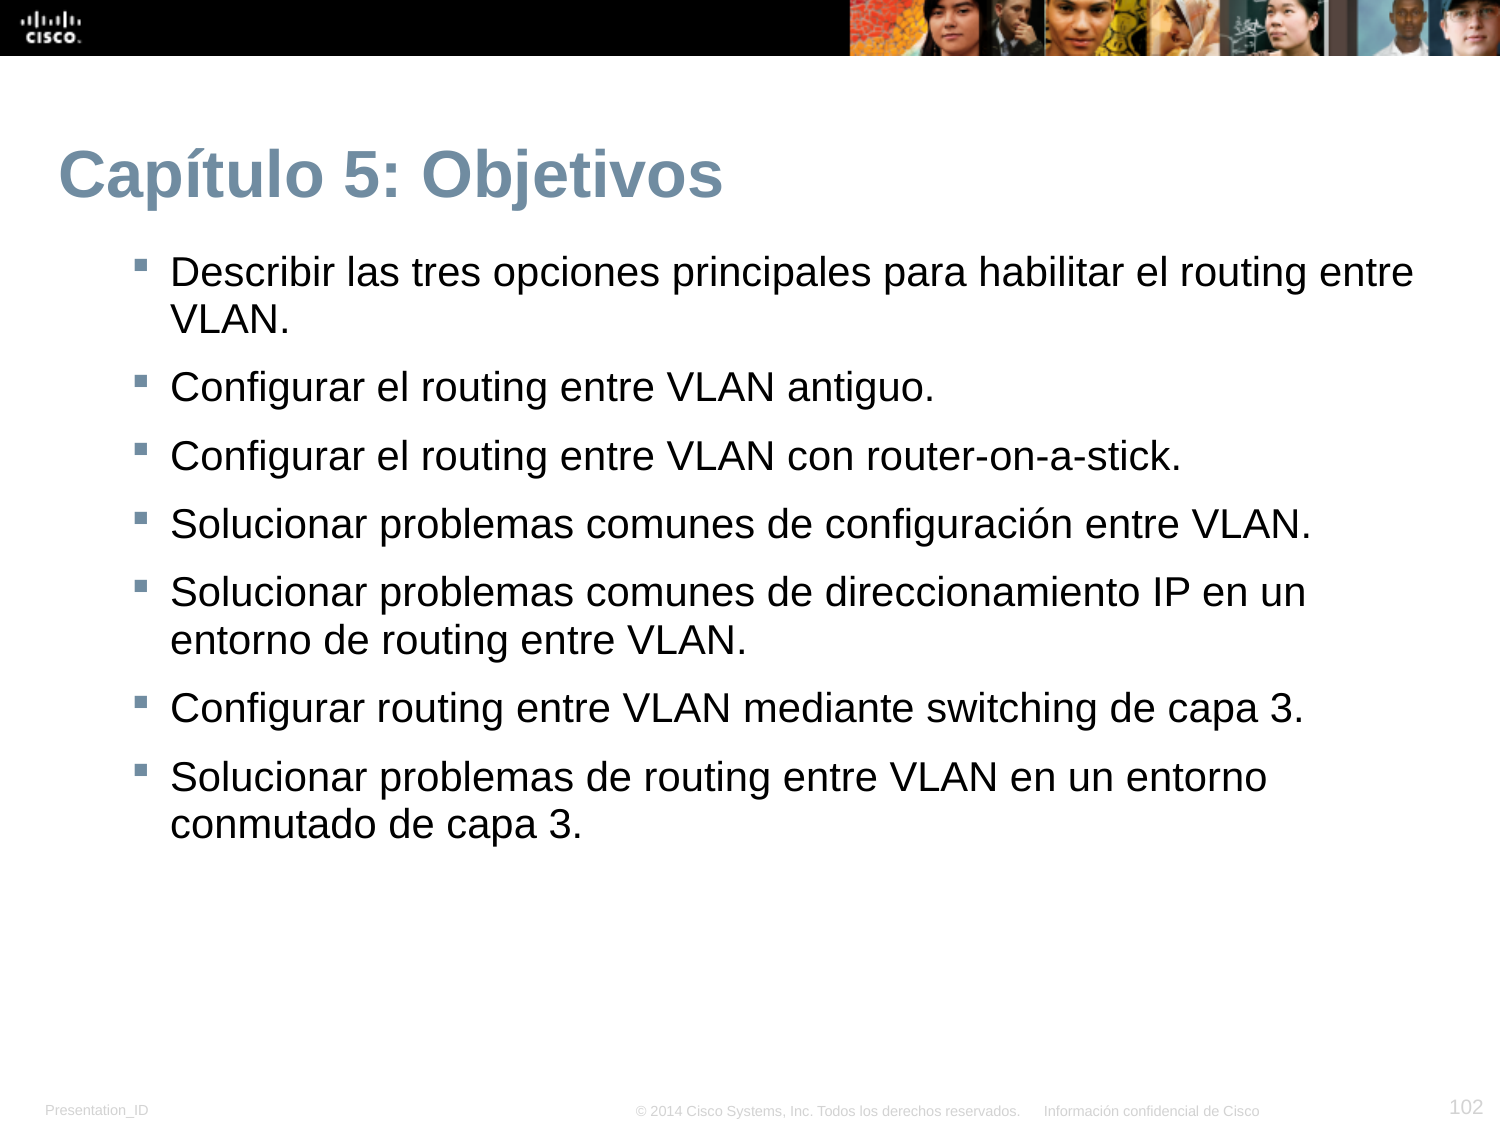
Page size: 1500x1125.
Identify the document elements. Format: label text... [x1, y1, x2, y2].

picture [0, 0, 1500, 56]
title Capítulo 5: Objetivos [44, 80, 1382, 219]
list Describir las tres opciones principales para habilitar el routing entre VLAN. Configurar el routing entre VLAN antiguo. Configurar el routing entre VLAN con router-on-a-stick. Solucionar problemas comunes de configuración entre VLAN. Solucionar problemas comunes de direccionamiento IP en un entorno de routing entre VLAN. Configurar routing entre VLAN mediante switching de capa 3. Solucionar problemas de routing entre VLAN en un entorno conmutado de capa 3. [117, 241, 1453, 970]
